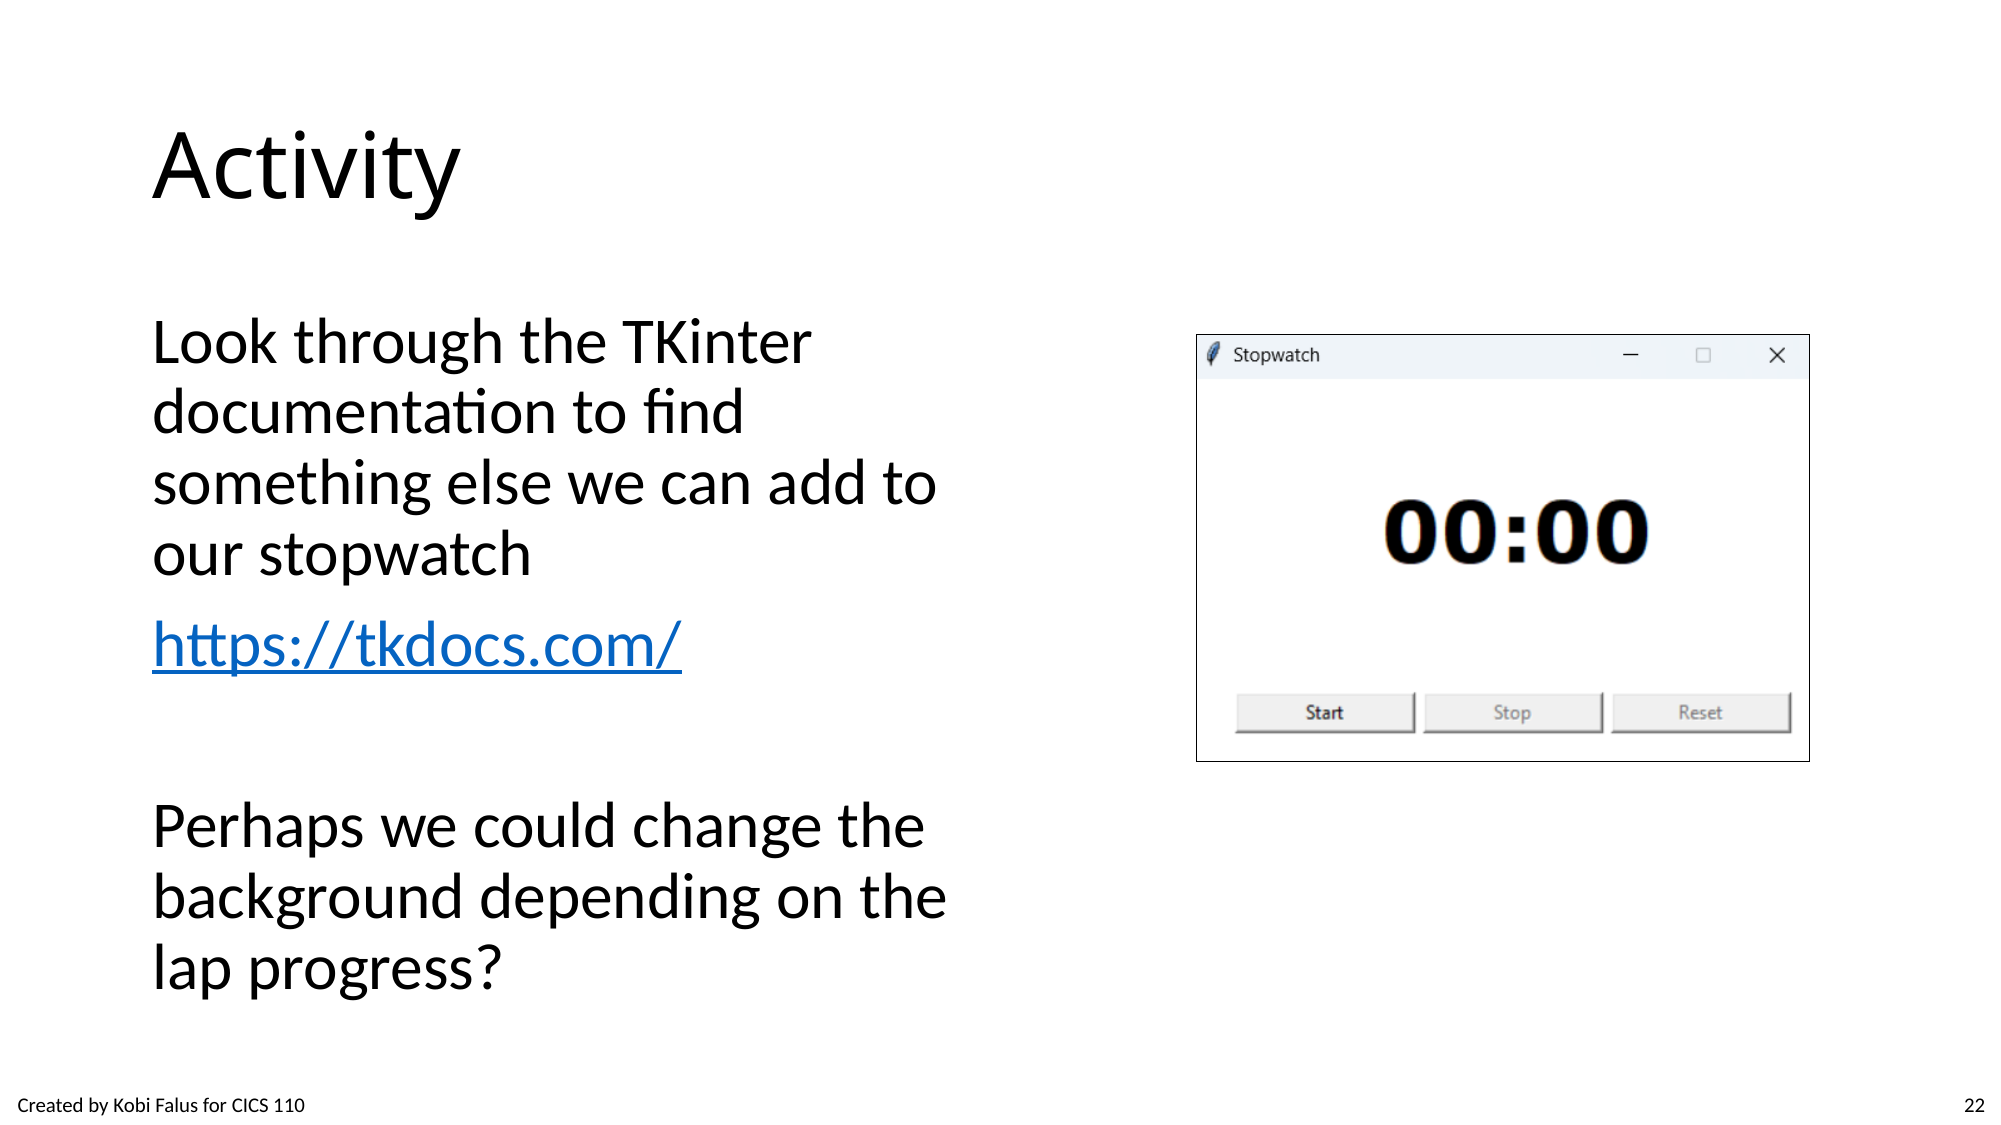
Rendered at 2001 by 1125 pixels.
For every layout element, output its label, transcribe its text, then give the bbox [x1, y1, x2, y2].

picture [1196, 334, 1810, 762]
list Look through the TKinter documentation to find something else we can add to our stopwatch https://tkdocs.com/ Perhaps we could change the background depending on the lap progress? [137, 299, 1044, 1014]
title Activity [137, 59, 1863, 278]
